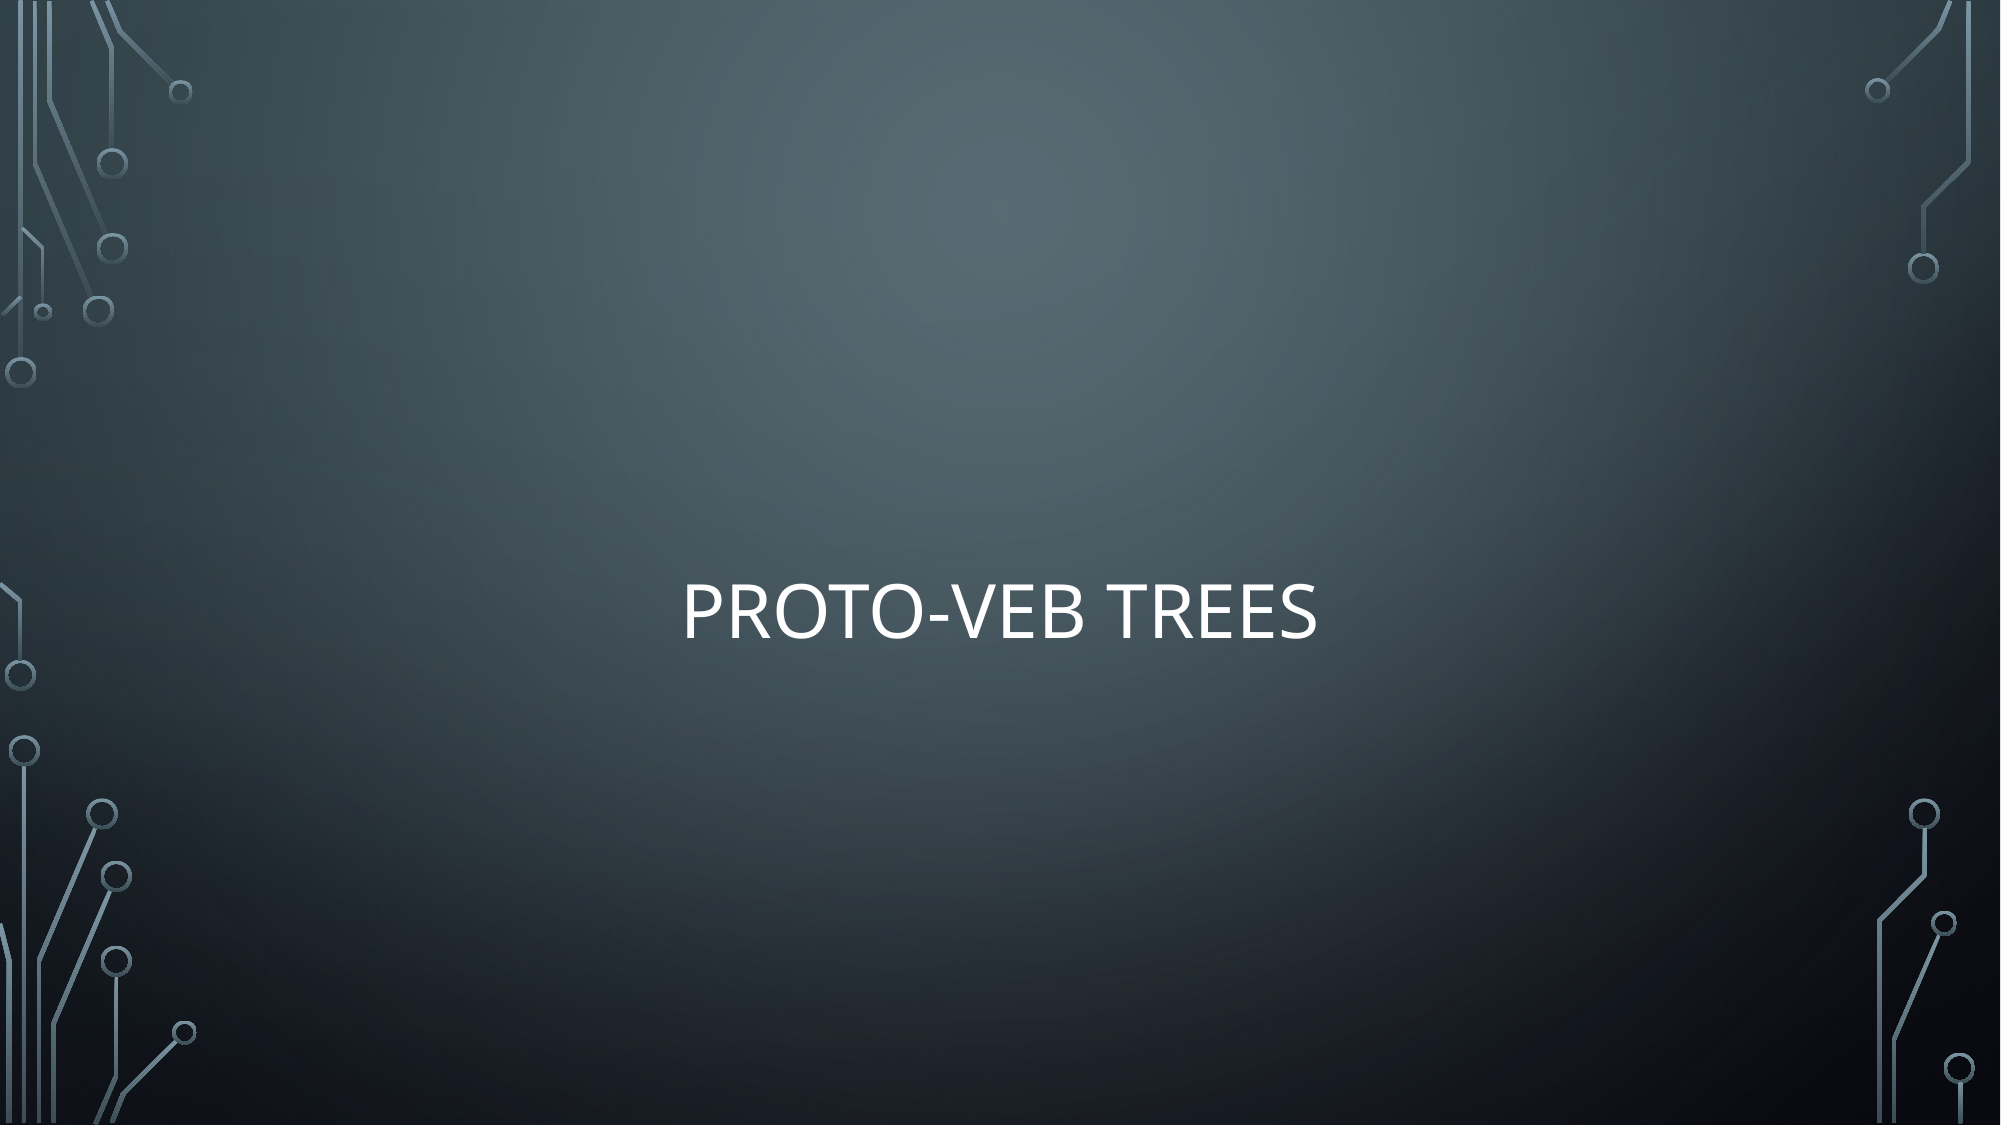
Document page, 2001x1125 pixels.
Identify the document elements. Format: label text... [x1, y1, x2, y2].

title Proto-vEB Trees [187, 305, 1813, 662]
